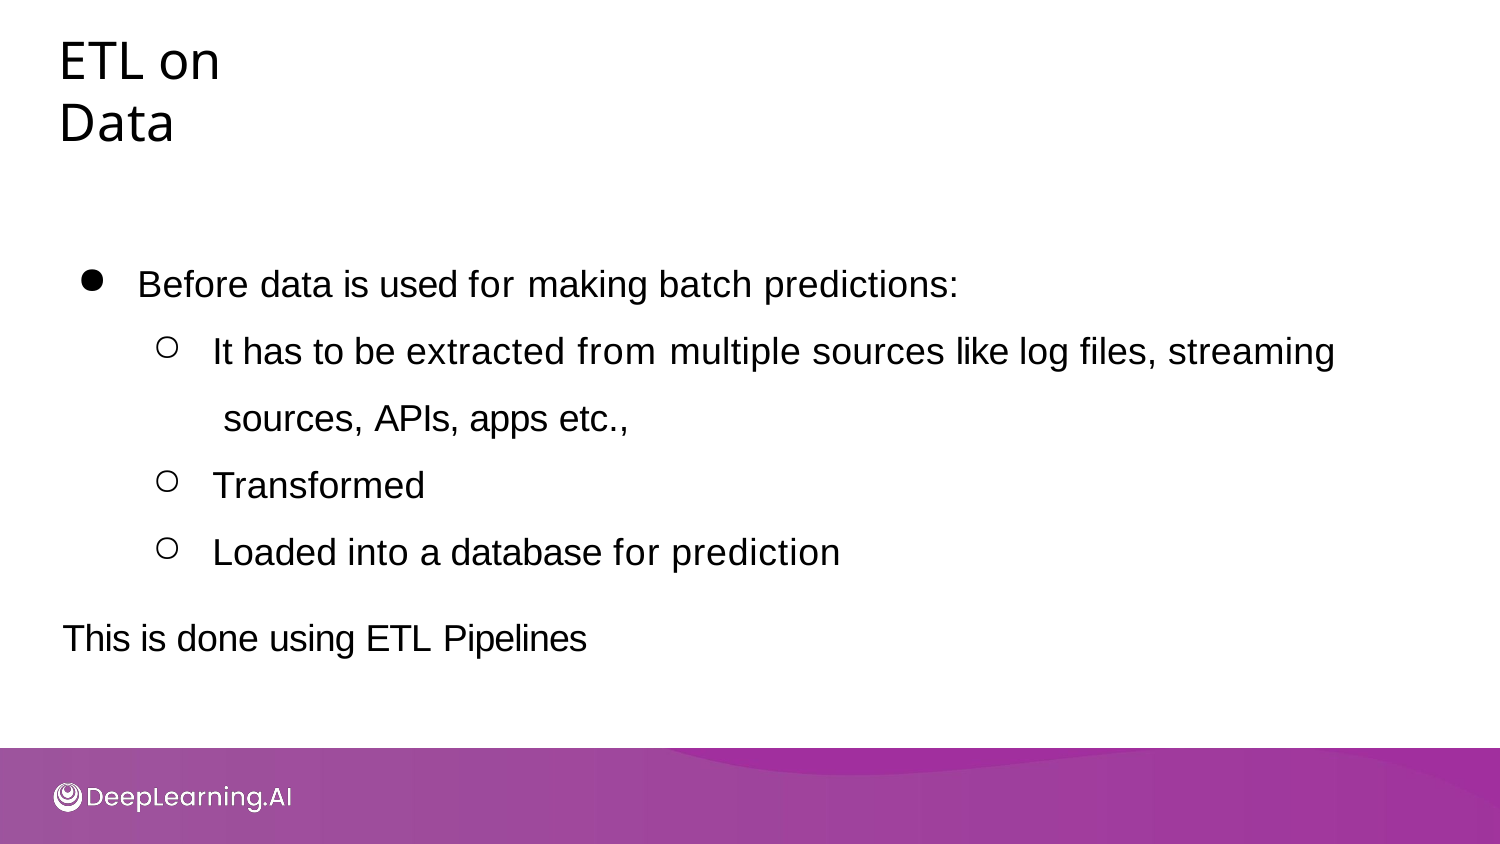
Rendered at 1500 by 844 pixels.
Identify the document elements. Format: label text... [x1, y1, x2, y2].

text_box Before data is used for making batch predictions: It has to be extracted from multiple sources like log files, streaming sources, APIs, apps etc., Transformed Loaded into a database for prediction This is done using ETL Pipelines [60, 235, 1348, 660]
title ETL on Data [56, 24, 341, 169]
picture [0, 748, 1500, 844]
